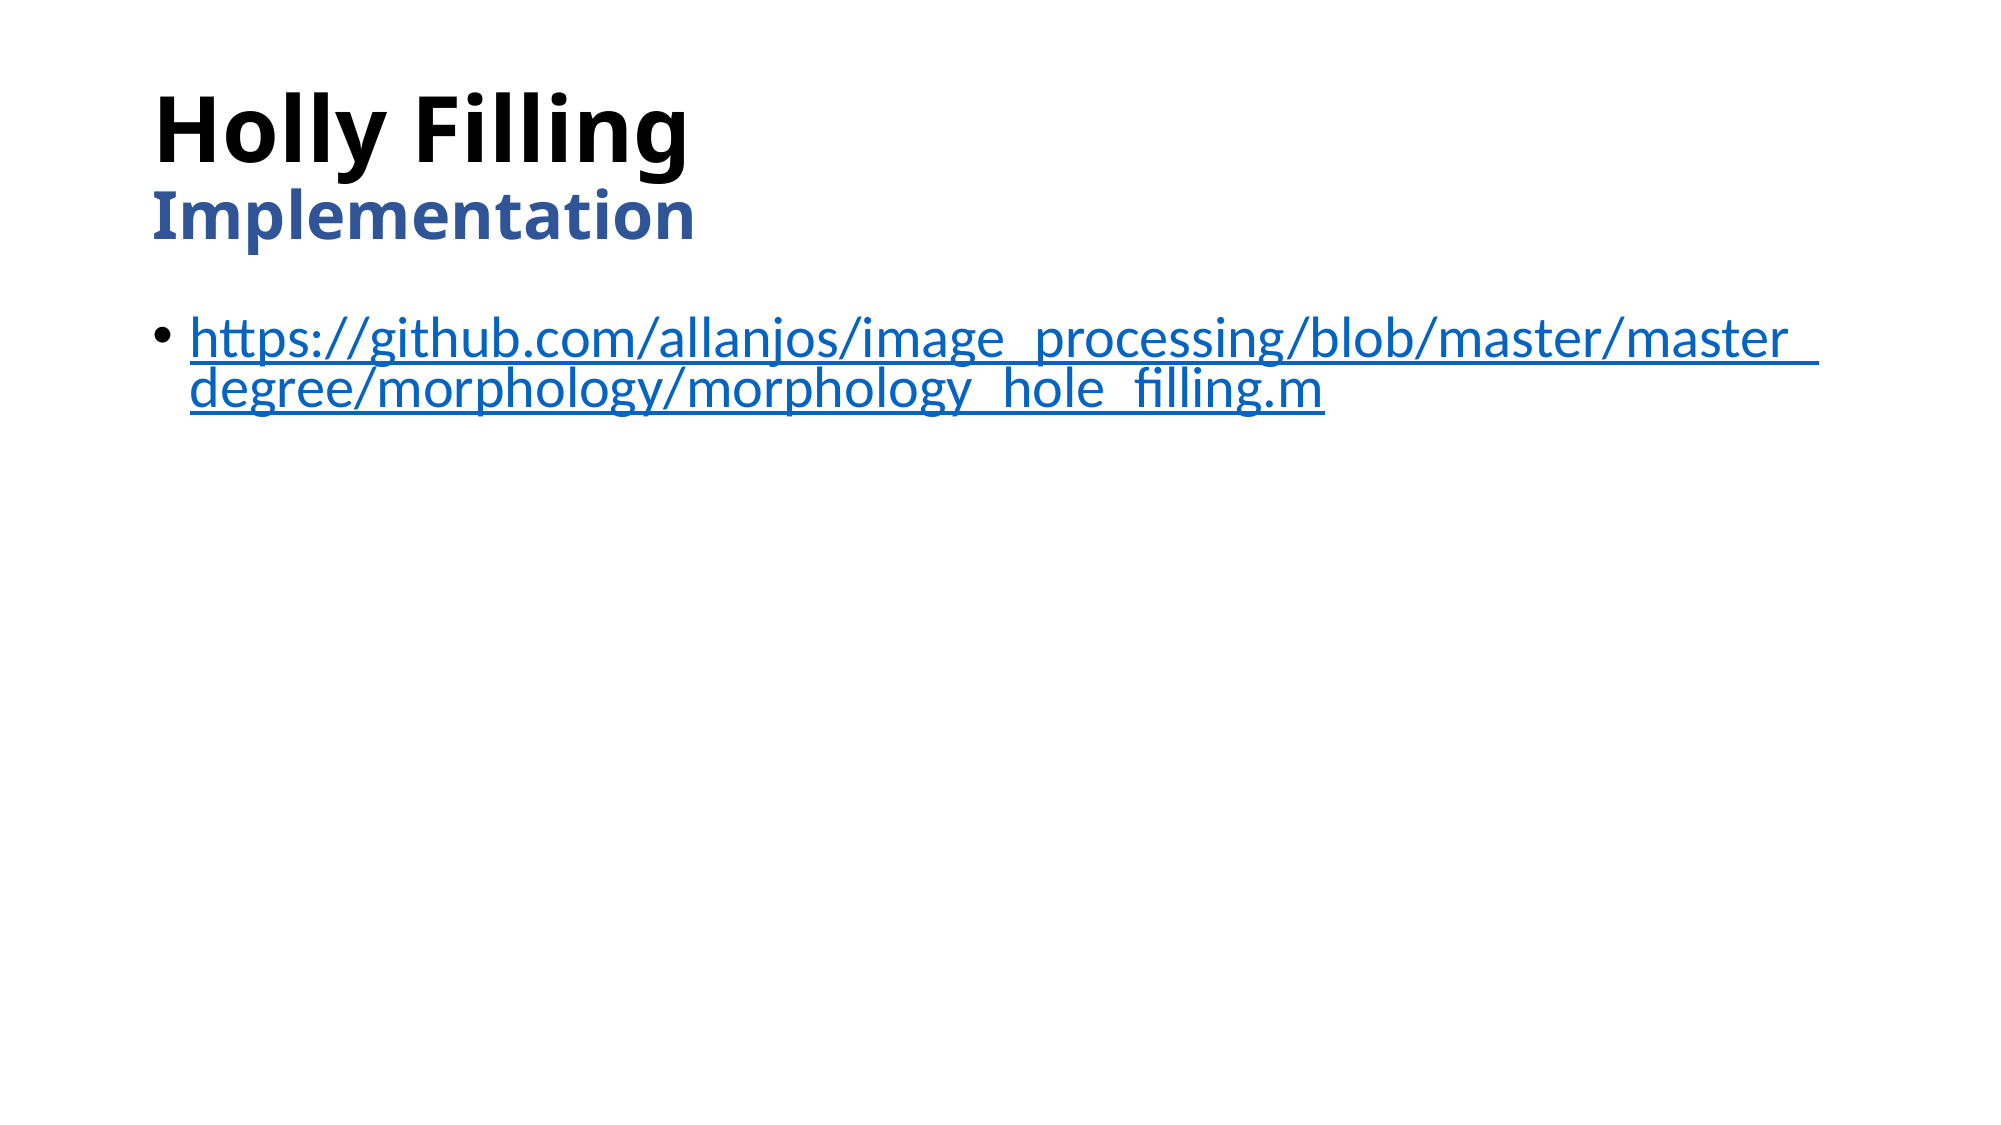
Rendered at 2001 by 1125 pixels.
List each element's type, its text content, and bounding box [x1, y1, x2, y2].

title Holly Filling Implementation [137, 59, 1863, 278]
list https://github.com/allanjos/image_processing/blob/master/master_degree/morphology/morphology_hole_filling.m [137, 299, 1863, 1014]
